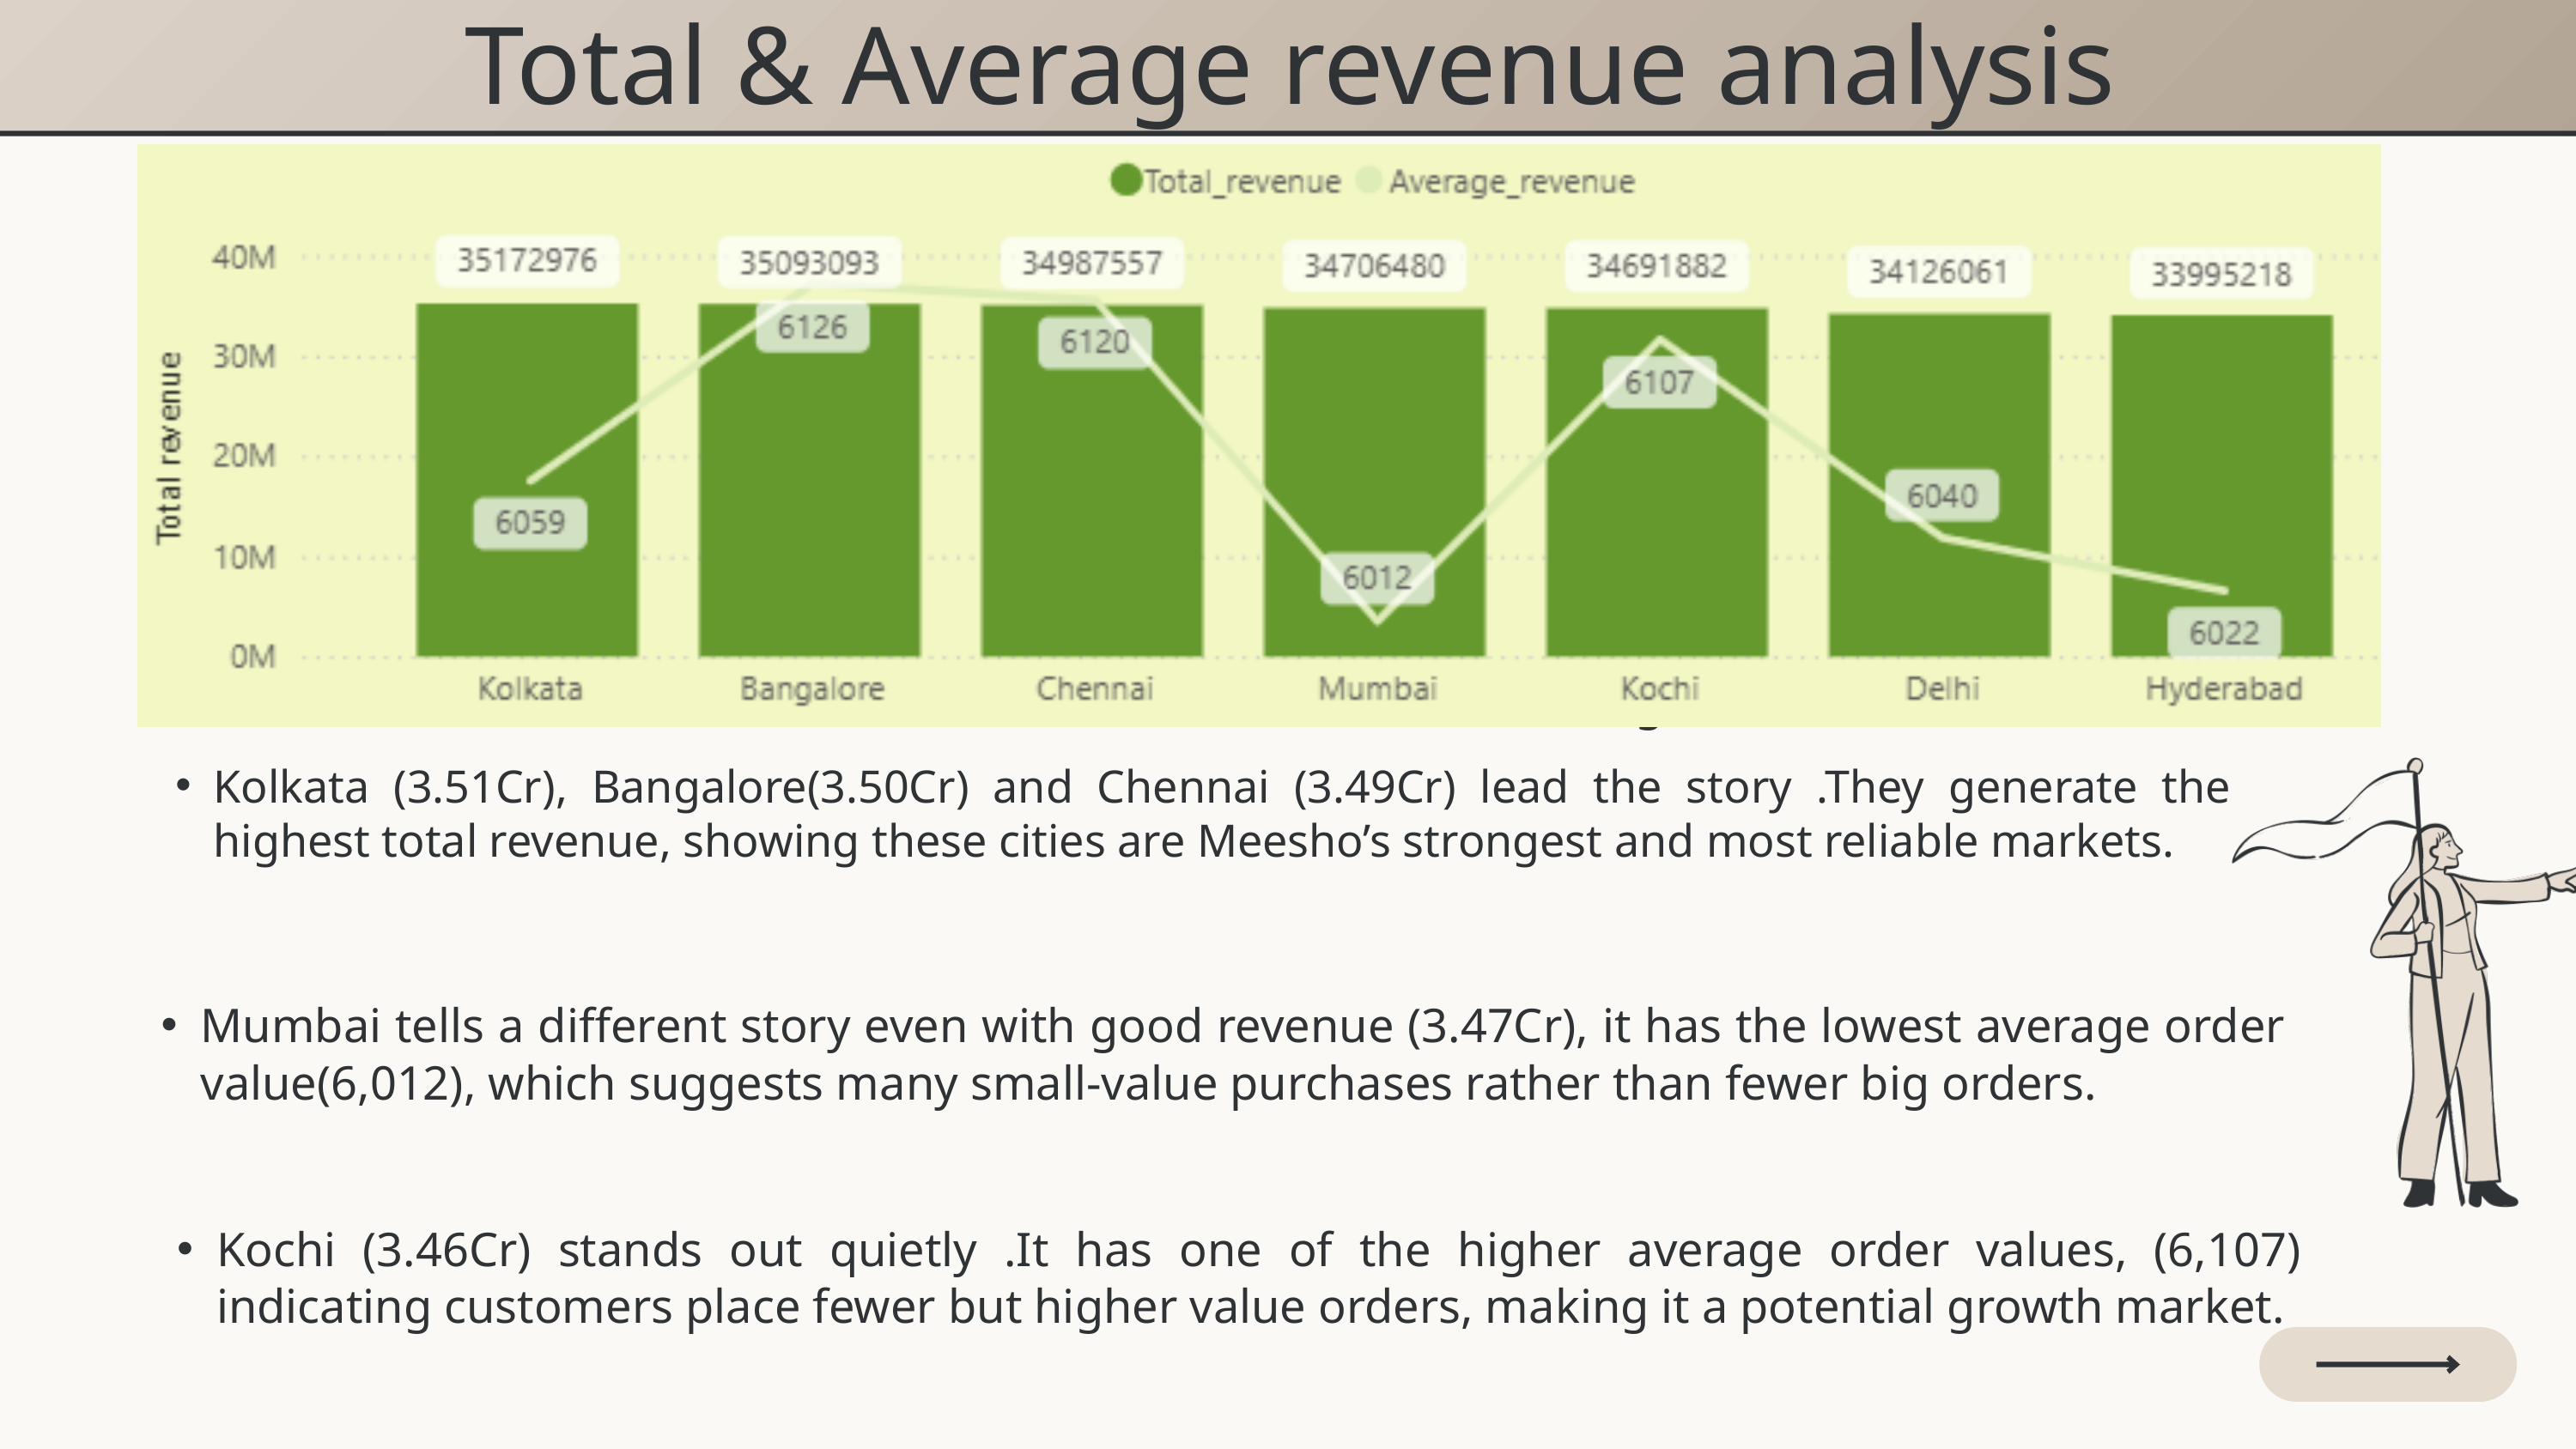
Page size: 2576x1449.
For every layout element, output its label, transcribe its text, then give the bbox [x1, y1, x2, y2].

text_box [2232, 757, 2576, 1210]
text_box [137, 144, 2381, 728]
text_box Kolkata (3.51Cr), Bangalore(3.50Cr) and Chennai (3.49Cr) lead the story .They generate the highest total revenue, showing these cities are Meesho’s strongest and most reliable markets. [137, 756, 2233, 867]
text_box Mumbai tells a different story even with good revenue (3.47Cr), it has the lowest average order value(6,012), which suggests many small-value purchases rather than fewer big orders. [121, 994, 2288, 1109]
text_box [0, 0, 2576, 134]
text_box Kochi (3.46Cr) stands out quietly .It has one of the higher average order values, (6,107) indicating customers place fewer but higher value orders, making it a potential growth market. [137, 1218, 2304, 1333]
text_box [2258, 1326, 2518, 1403]
